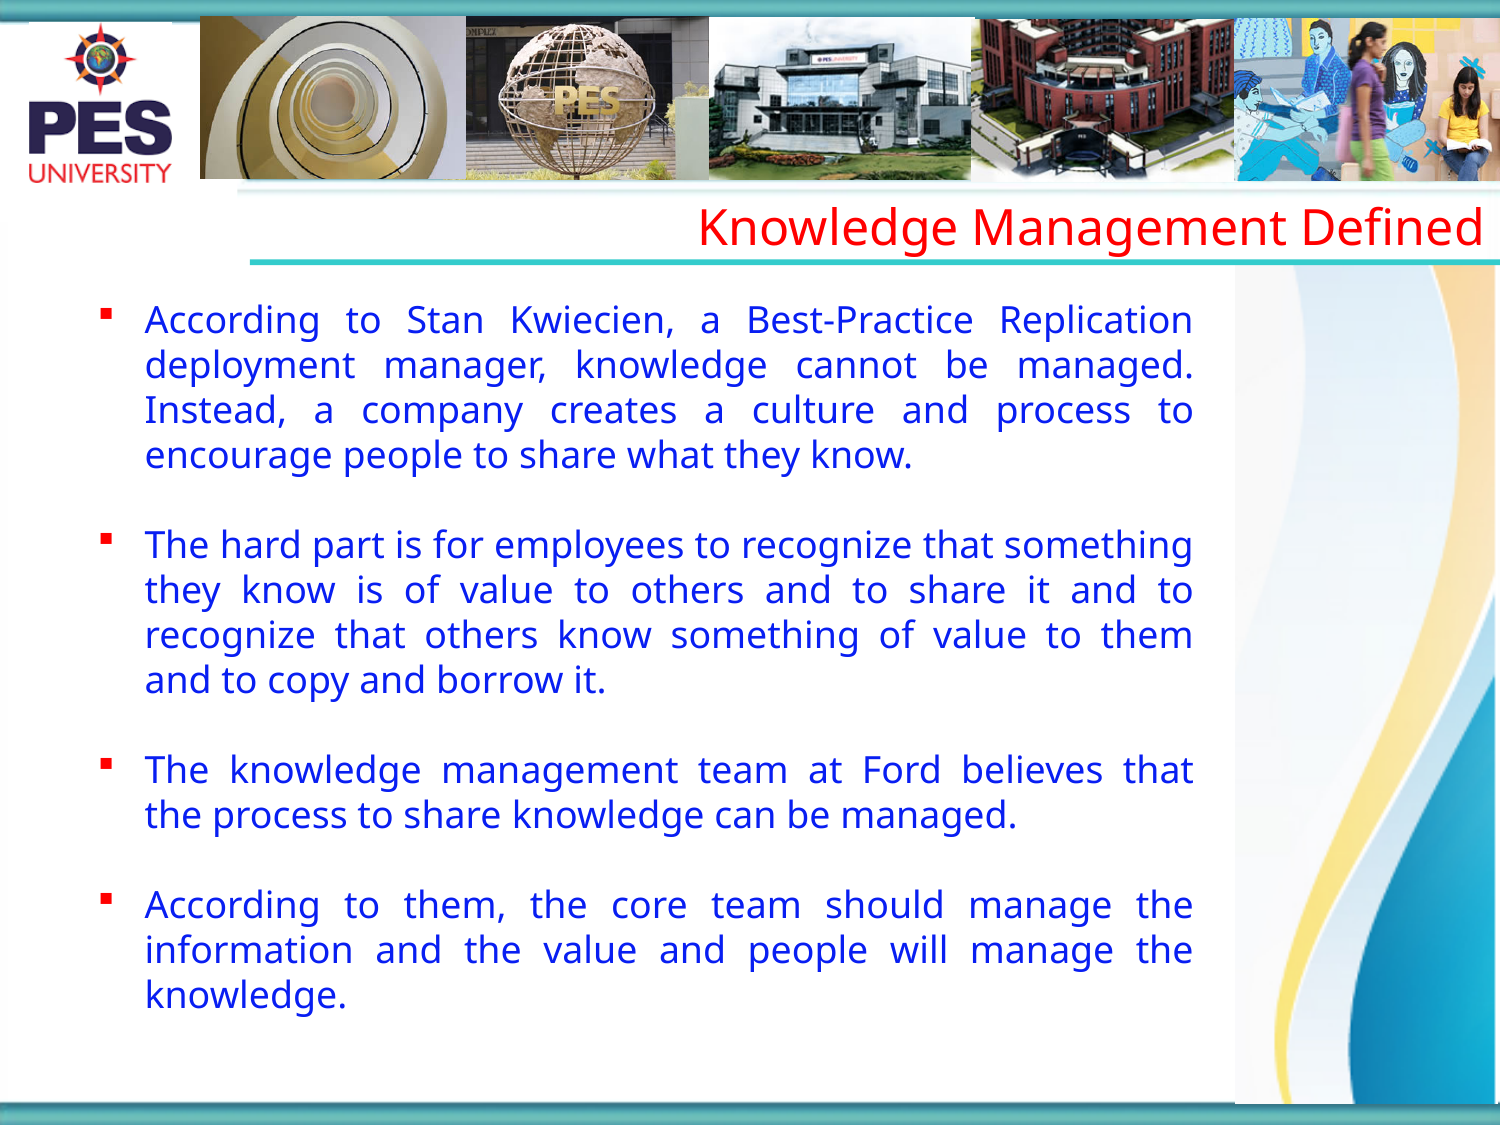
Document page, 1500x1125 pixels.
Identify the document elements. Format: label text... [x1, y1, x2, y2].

text_box Knowledge Management Defined [225, 187, 1500, 264]
picture [0, 222, 1500, 1125]
text_box According to Stan Kwiecien, a Best-Practice Replication deployment manager, knowledge cannot be managed. Instead, a company creates a culture and process to encourage people to share what they know. The hard part is for employees to recognize that something they know is of value to others and to share it and to recognize that others know something of value to them and to copy and borrow it. The knowledge management team at Ford believes that the process to share knowledge can be managed. According to them, the core team should manage the information and the value and people will manage the knowledge. [82, 265, 1210, 1046]
picture [0, 0, 1500, 187]
